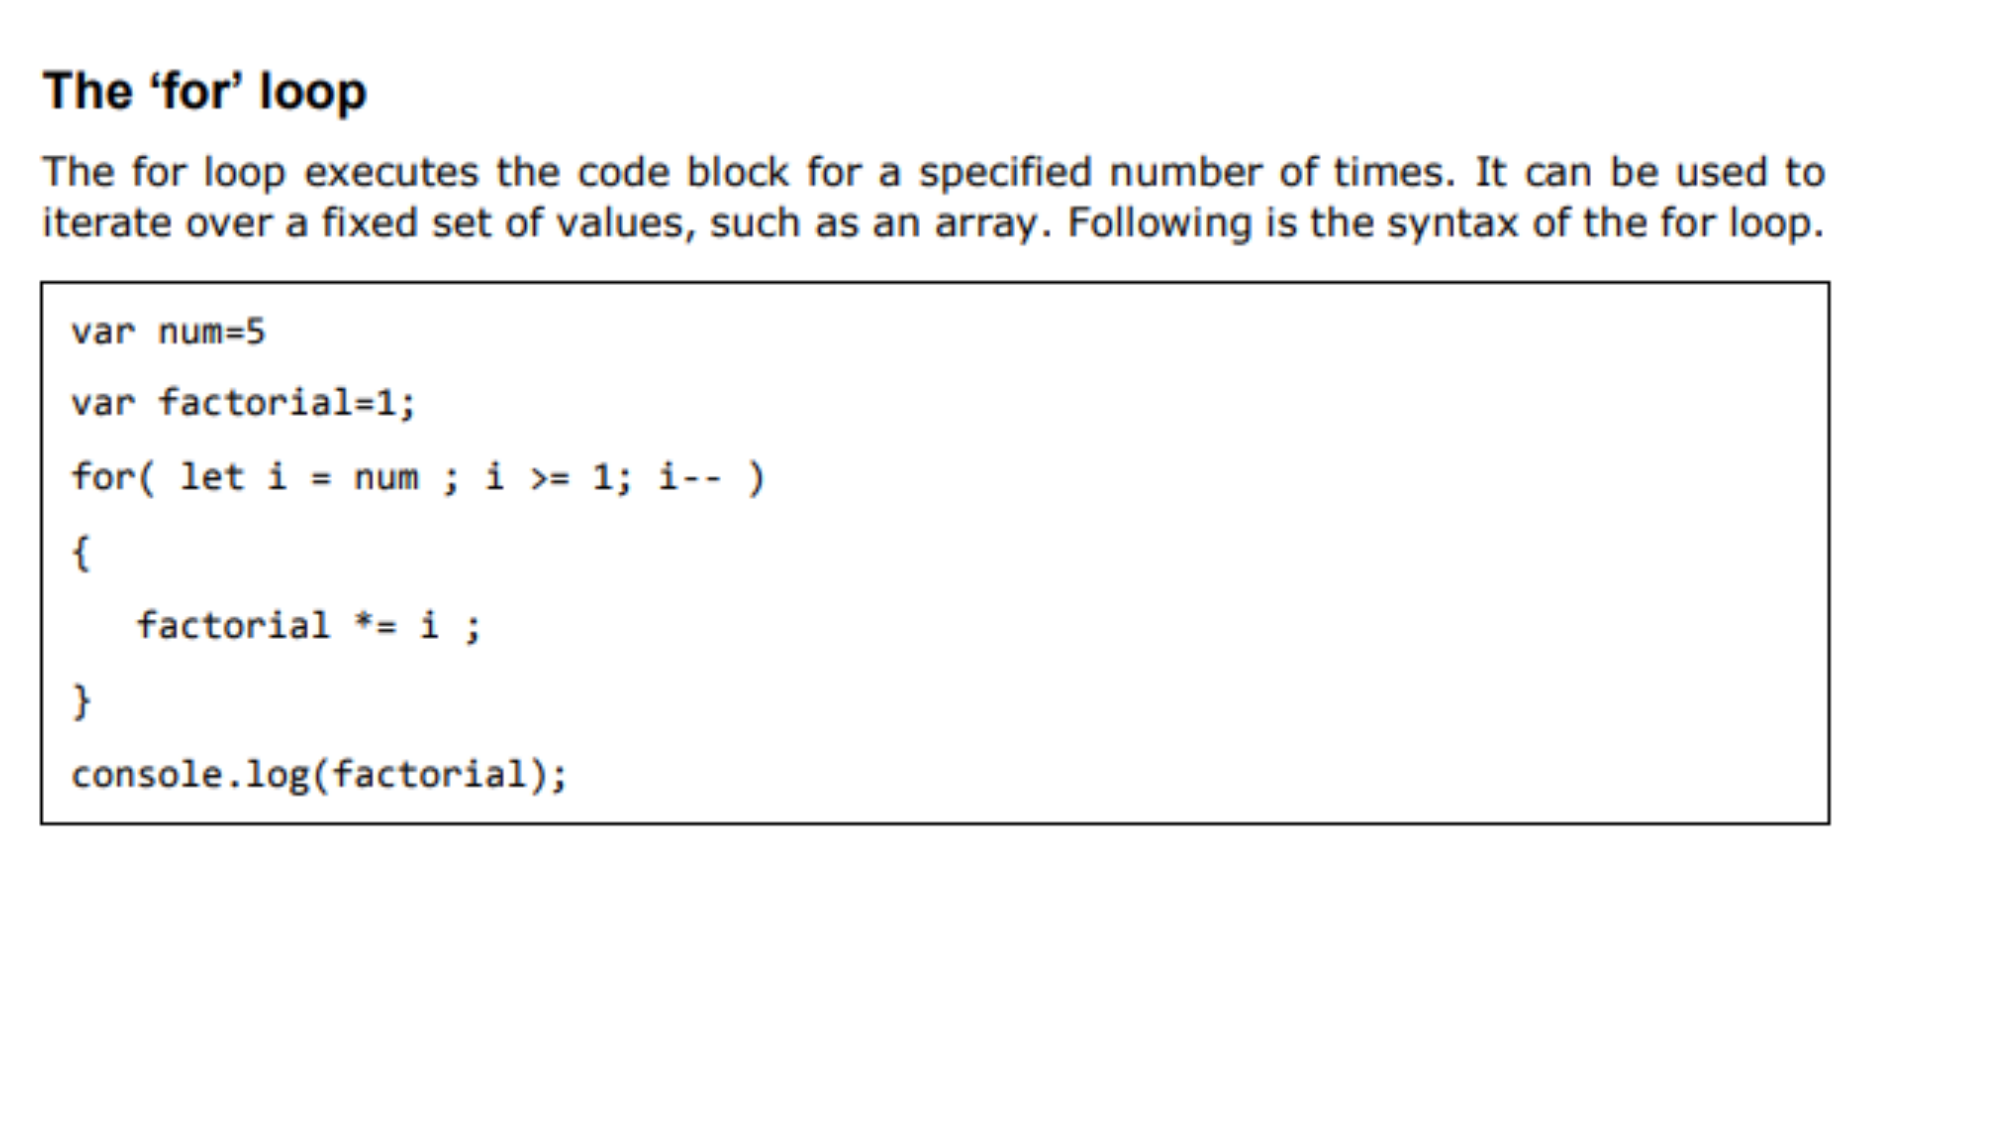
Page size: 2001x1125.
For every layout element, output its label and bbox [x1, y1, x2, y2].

picture [38, 29, 1888, 862]
